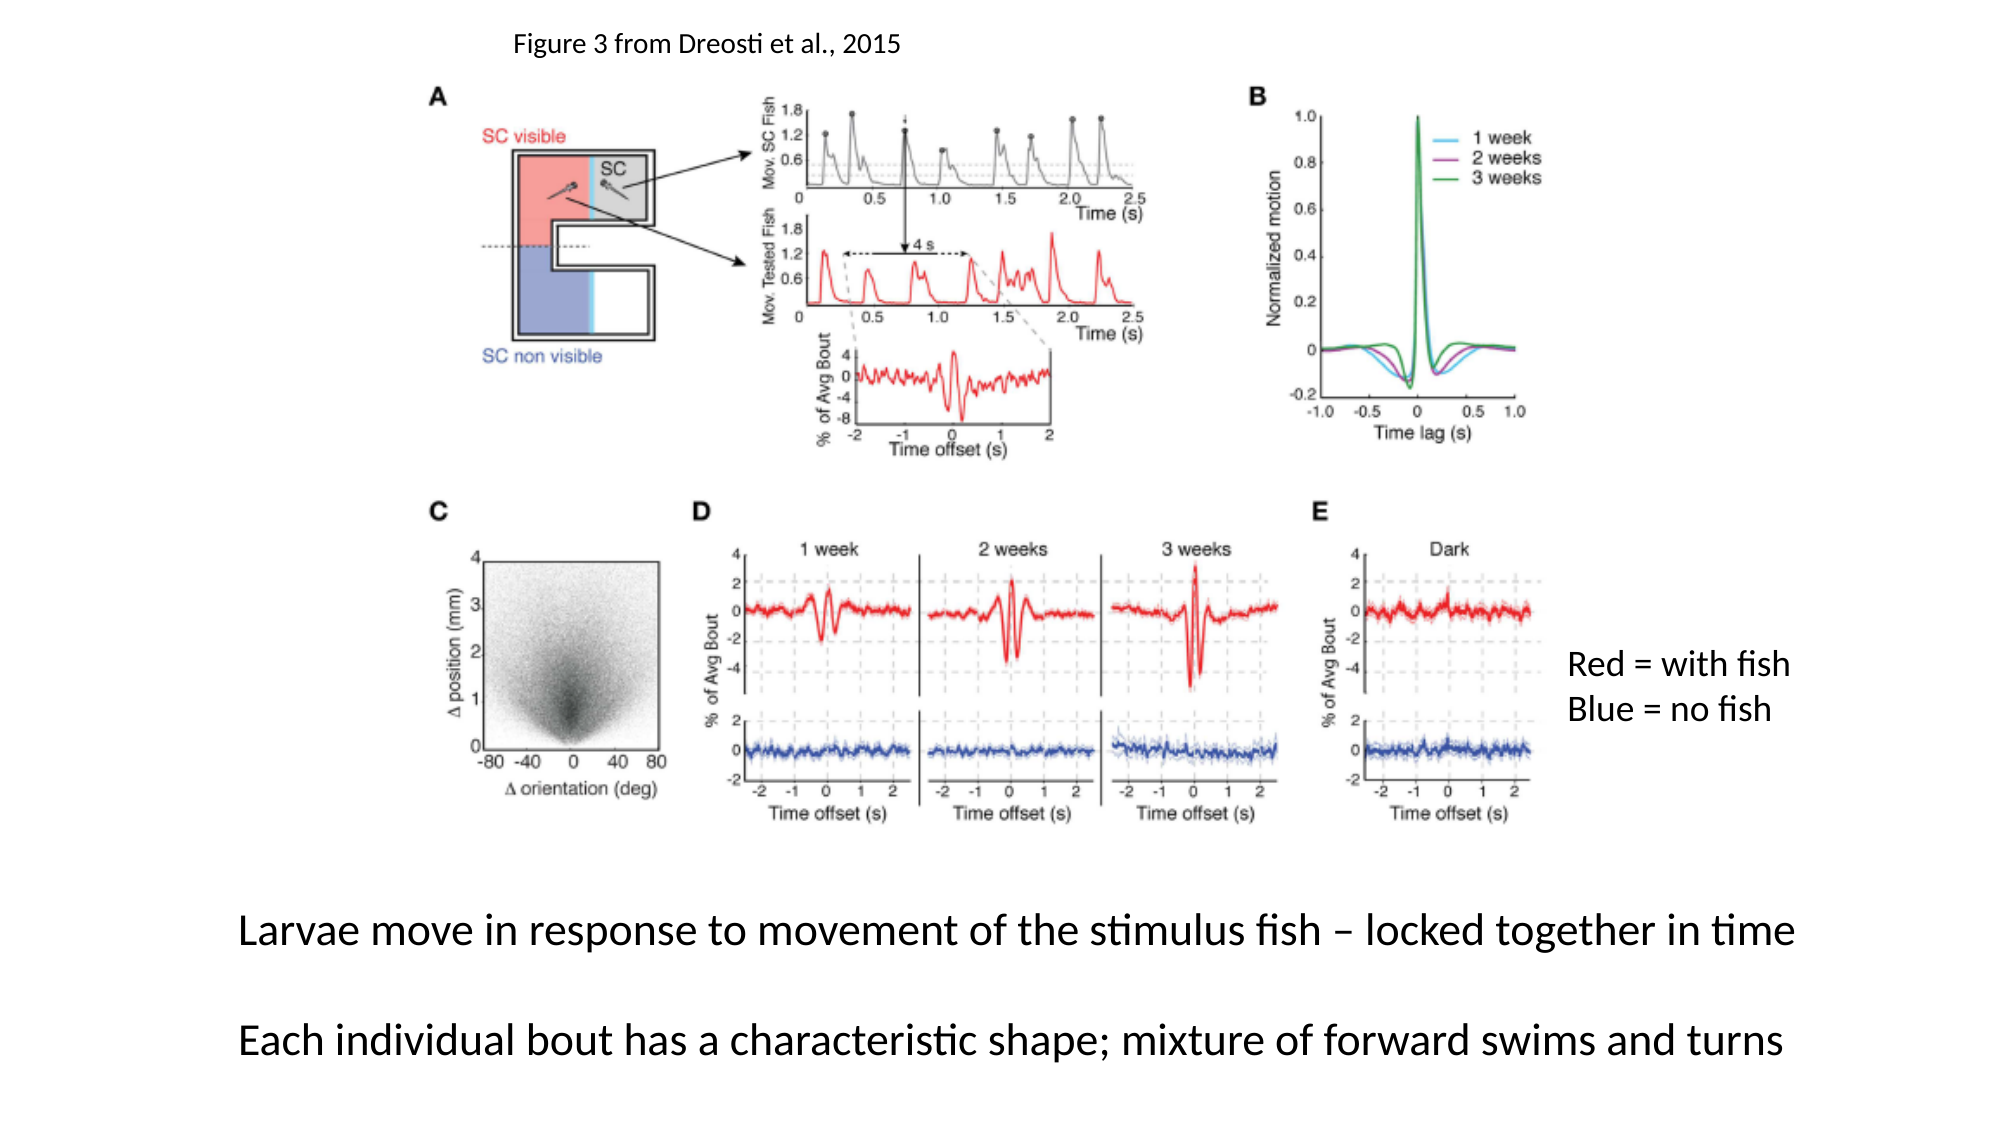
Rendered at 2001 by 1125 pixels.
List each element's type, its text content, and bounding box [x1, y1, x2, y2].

text_box Red = with fish Blue = no fish [1661, 631, 1880, 737]
text_box Larvae move in response to movement of the stimulus fish – locked together in time Each individual bout has a characteristic shape; mixture of forward swims and turns [223, 892, 1813, 1073]
picture [374, 75, 1661, 847]
text_box Figure 3 from Dreosti et al., 2015 [498, 16, 917, 67]
